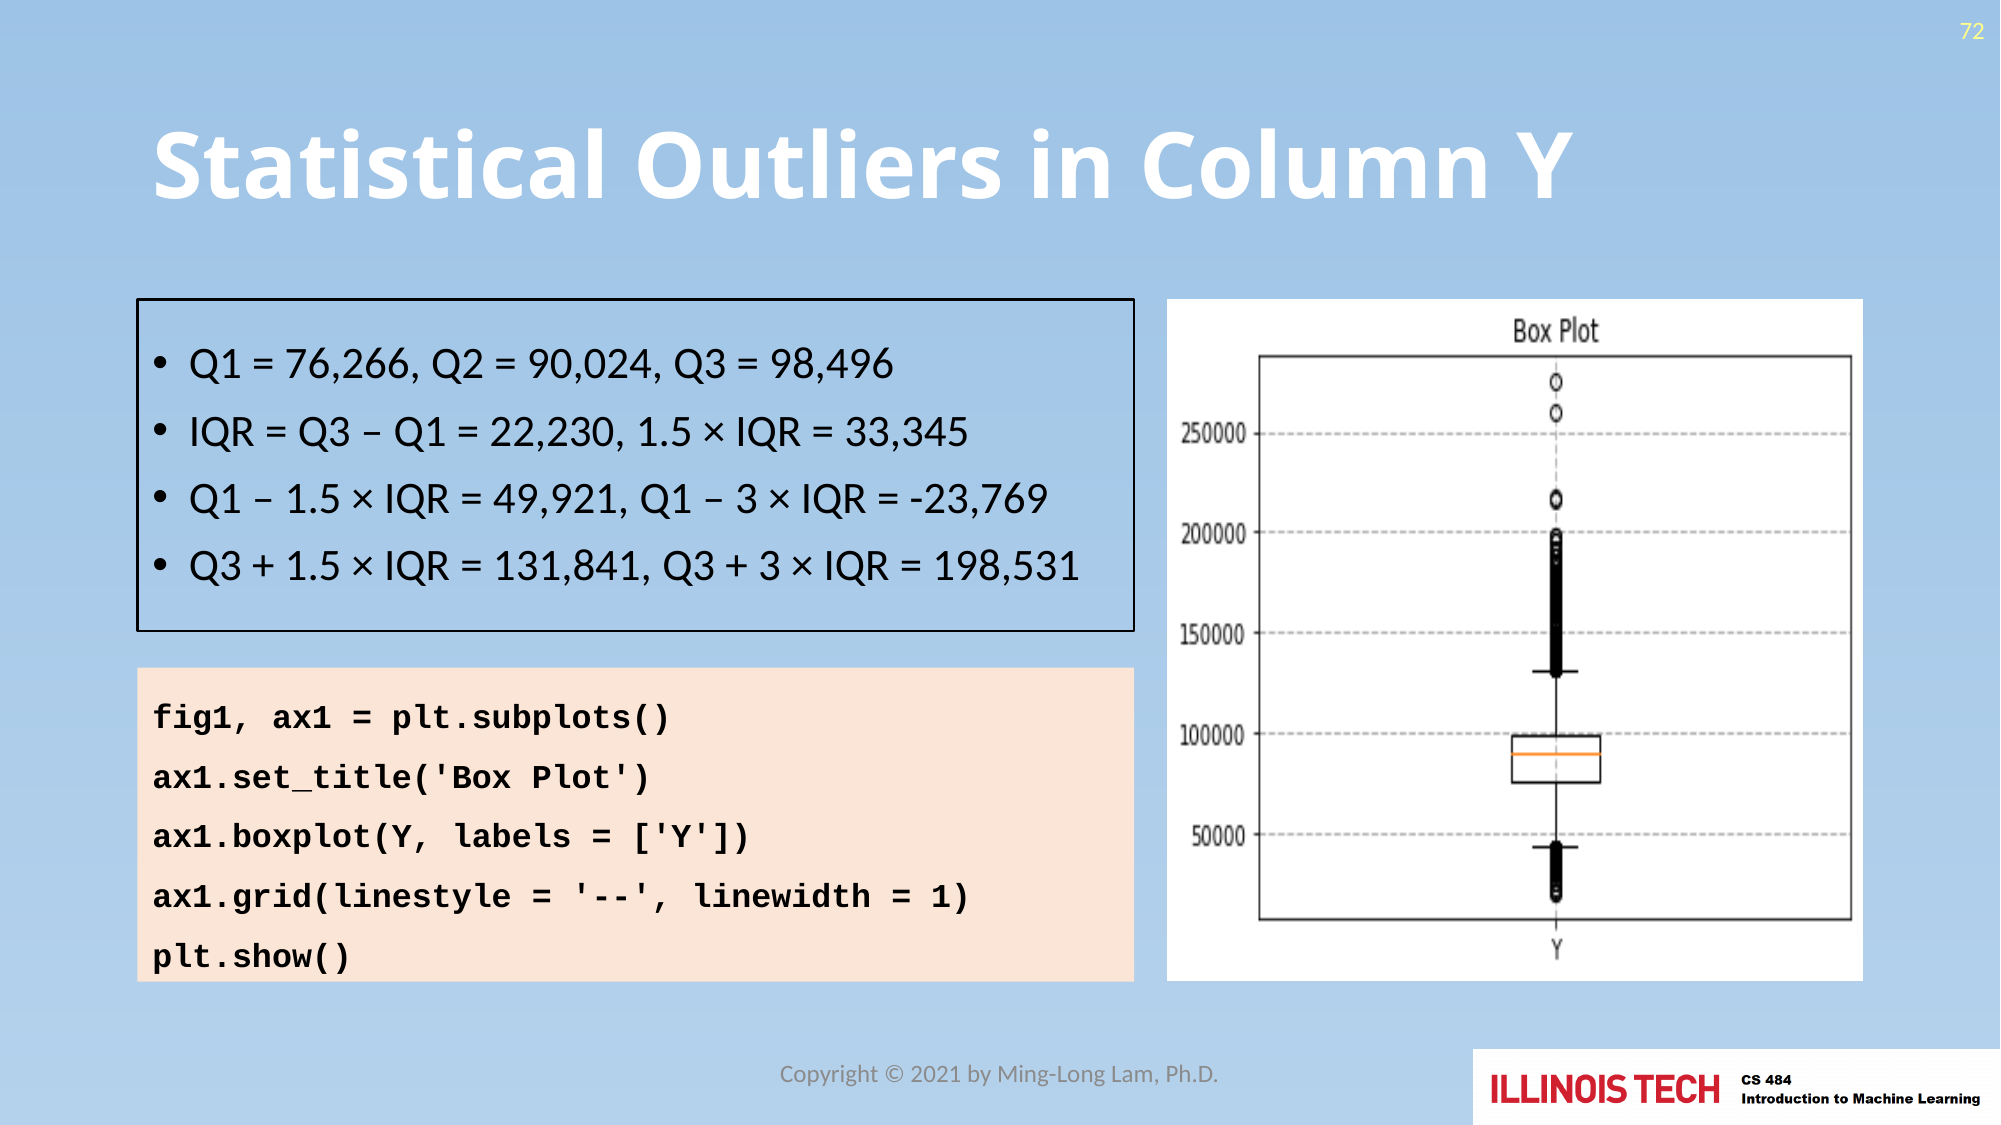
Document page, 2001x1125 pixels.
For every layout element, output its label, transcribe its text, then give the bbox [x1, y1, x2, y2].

text_box fig1, ax1 = plt.subplots() ax1.set_title('Box Plot') ax1.boxplot(Y, labels = ['Y']) ax1.grid(linestyle = '--', linewidth = 1) plt.show() [137, 667, 1135, 982]
picture [1473, 1049, 2000, 1125]
slide_number 72 [1550, 0, 2000, 60]
picture [1167, 299, 1863, 981]
footer Copyright © 2021 by Ming-Long Lam, Ph.D. [662, 1042, 1338, 1103]
list Q1 = 76,266, Q2 = 90,024, Q3 = 98,496 IQR = Q3 – Q1 = 22,230, 1.5 × IQR = 33,345 Q1 – 1.5 × IQR = 49,921, Q1 – 3 × IQR = -23,769 Q3 + 1.5 × IQR = 131,841, Q3 + 3 × IQR = 198,531 [137, 299, 1135, 632]
title Statistical Outliers in Column Y [137, 59, 1863, 278]
